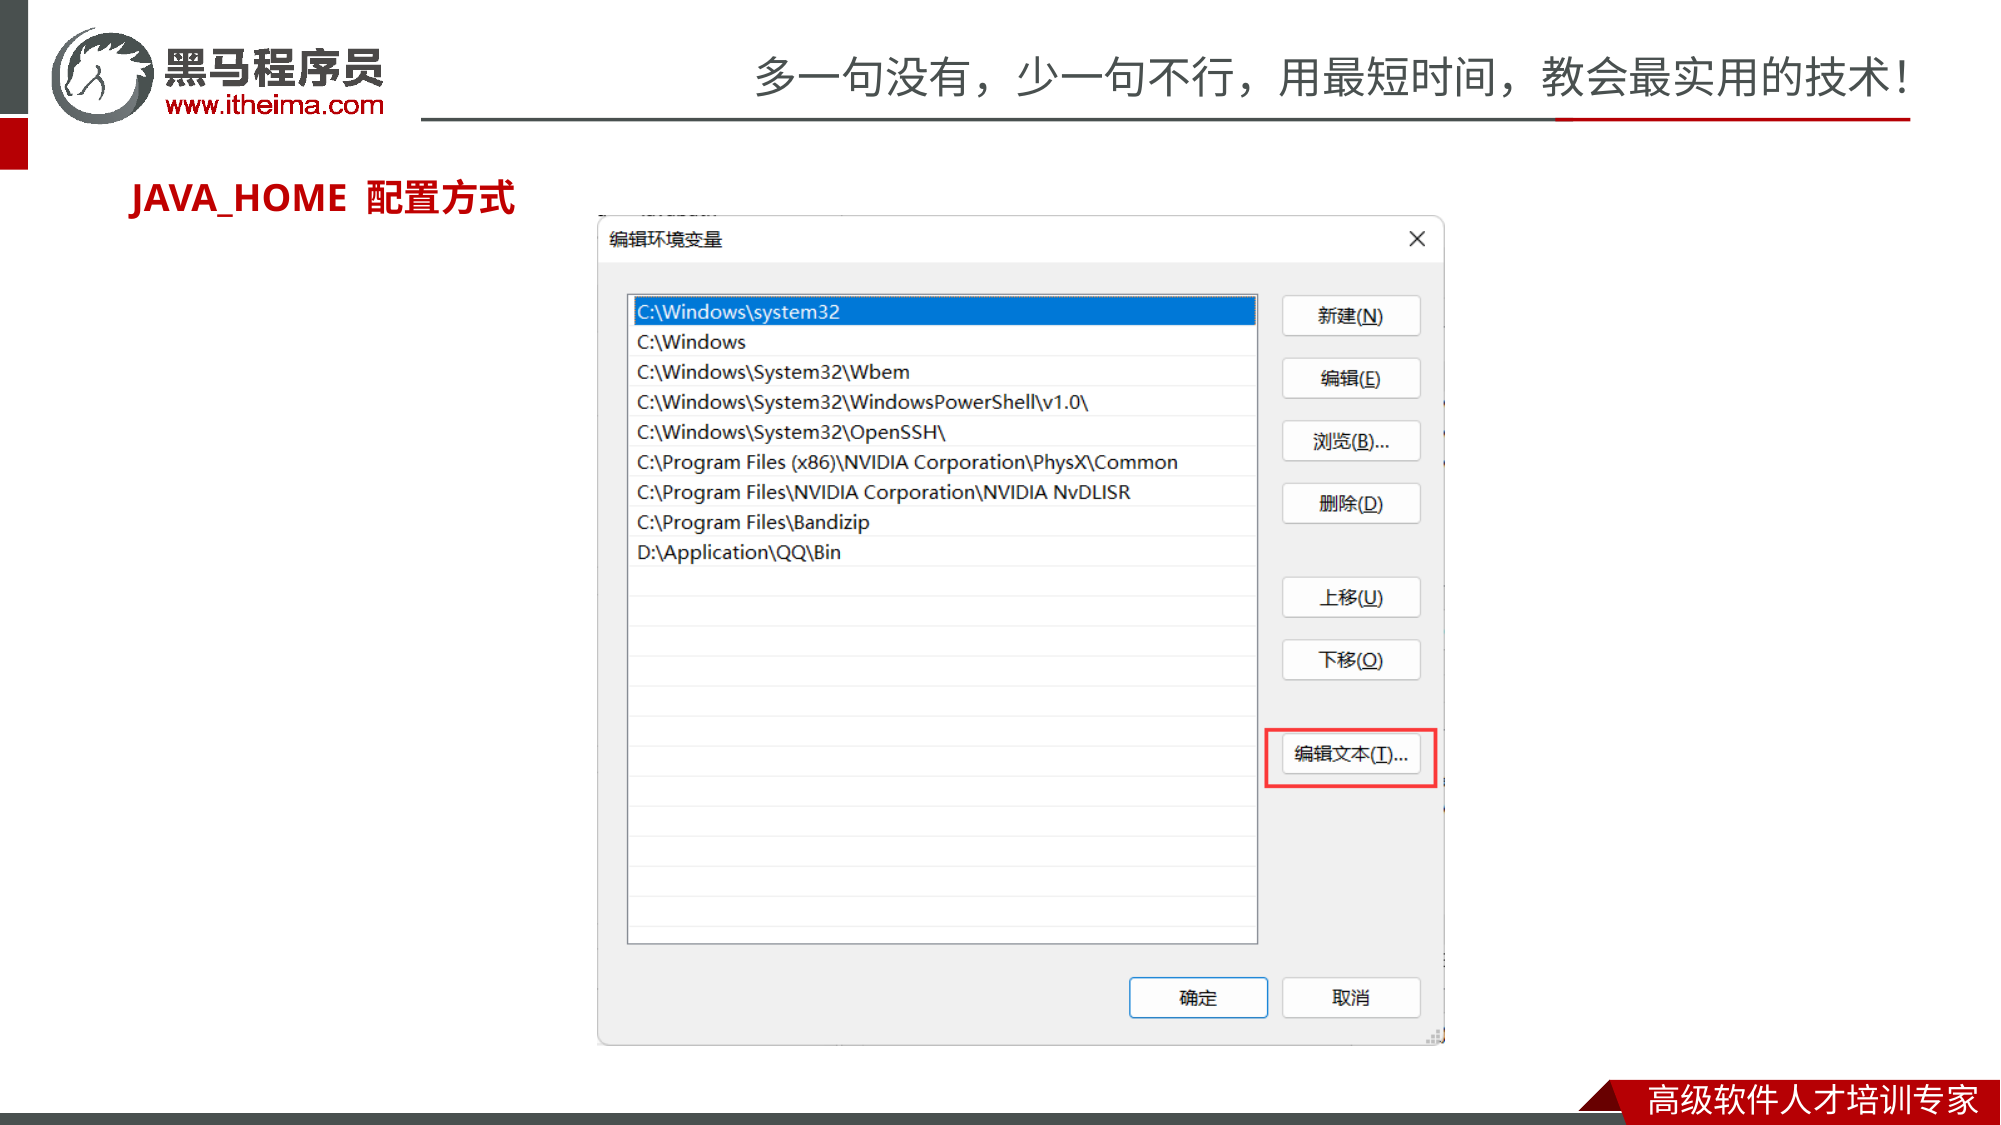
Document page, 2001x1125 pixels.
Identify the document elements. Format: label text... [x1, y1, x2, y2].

list JAVA_HOME 配置方式 [116, 154, 598, 239]
picture [597, 215, 1445, 1047]
picture [50, 26, 384, 125]
